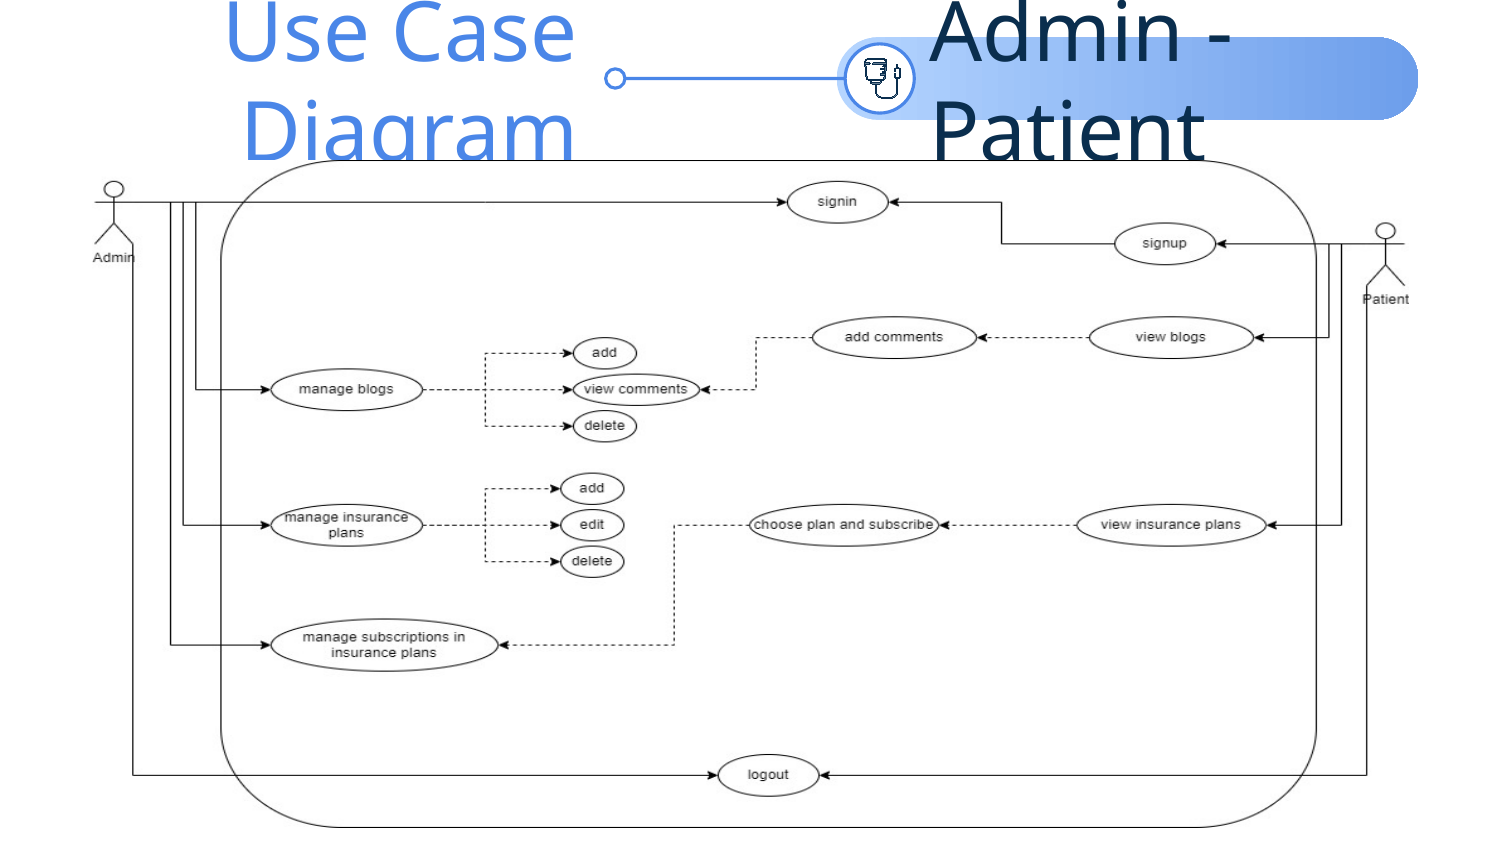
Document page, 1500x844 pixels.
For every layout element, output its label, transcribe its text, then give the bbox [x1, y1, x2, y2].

text_box [836, 37, 1419, 120]
text_box Use Case Diagram [92, 37, 594, 120]
text_box [864, 58, 901, 99]
text_box Admin - Patient [914, 43, 1389, 114]
text_box [845, 43, 914, 114]
text_box [605, 68, 625, 89]
picture [92, 160, 1409, 829]
